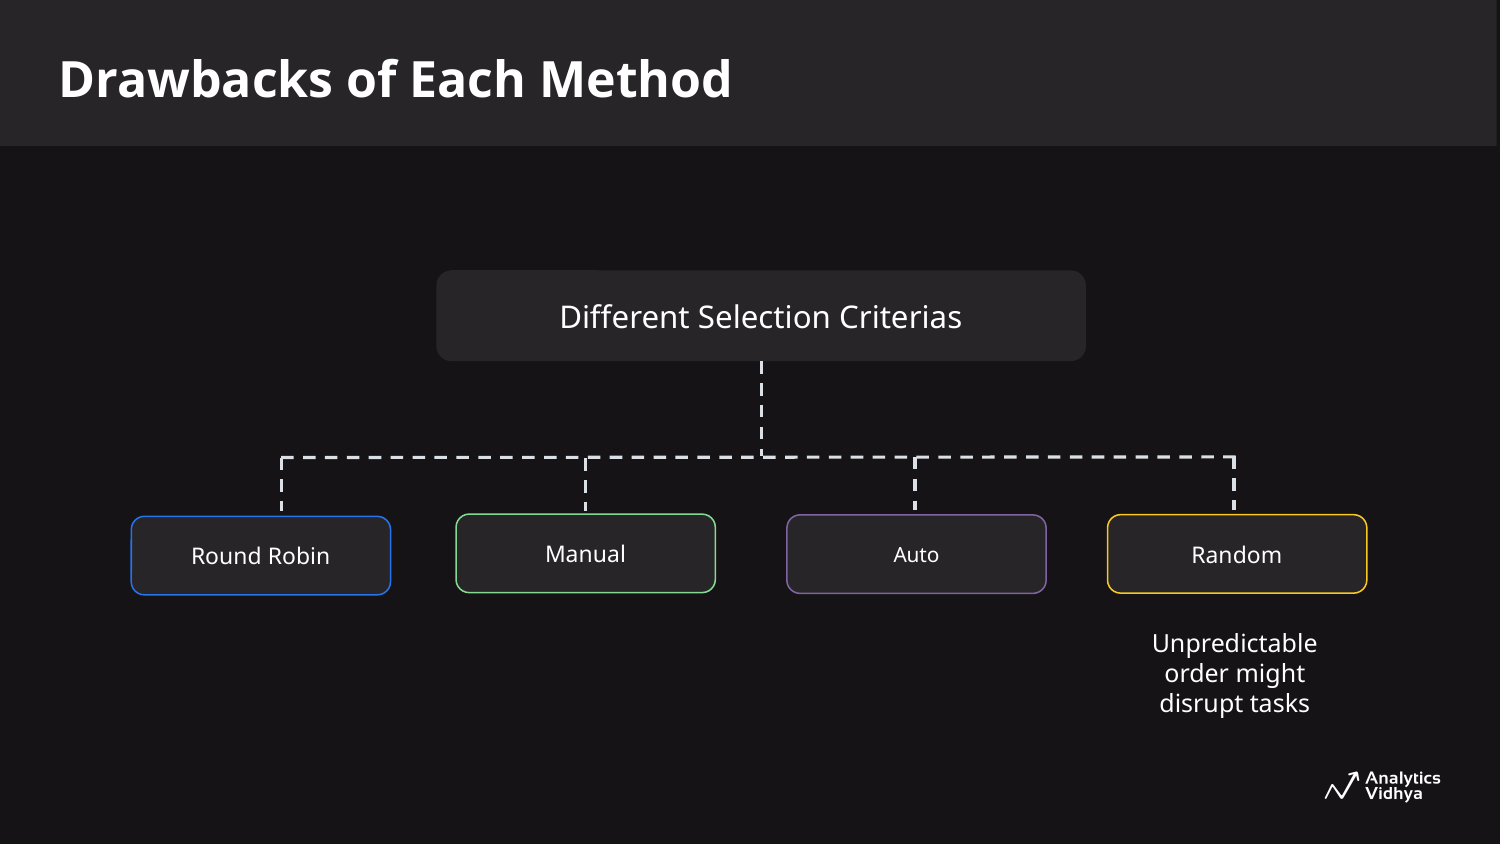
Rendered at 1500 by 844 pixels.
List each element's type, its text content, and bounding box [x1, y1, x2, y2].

text_box Auto [786, 514, 1047, 594]
text_box Round Robin [131, 516, 391, 595]
text_box Drawbacks of Each Method [43, 32, 1434, 119]
text_box [0, 0, 1497, 146]
text_box Manual [456, 514, 716, 593]
picture [1320, 769, 1445, 805]
text_box Different Selection Criterias [436, 270, 1086, 362]
text_box Unpredictable order might disrupt tasks [1112, 612, 1358, 673]
text_box Random [1107, 514, 1367, 594]
